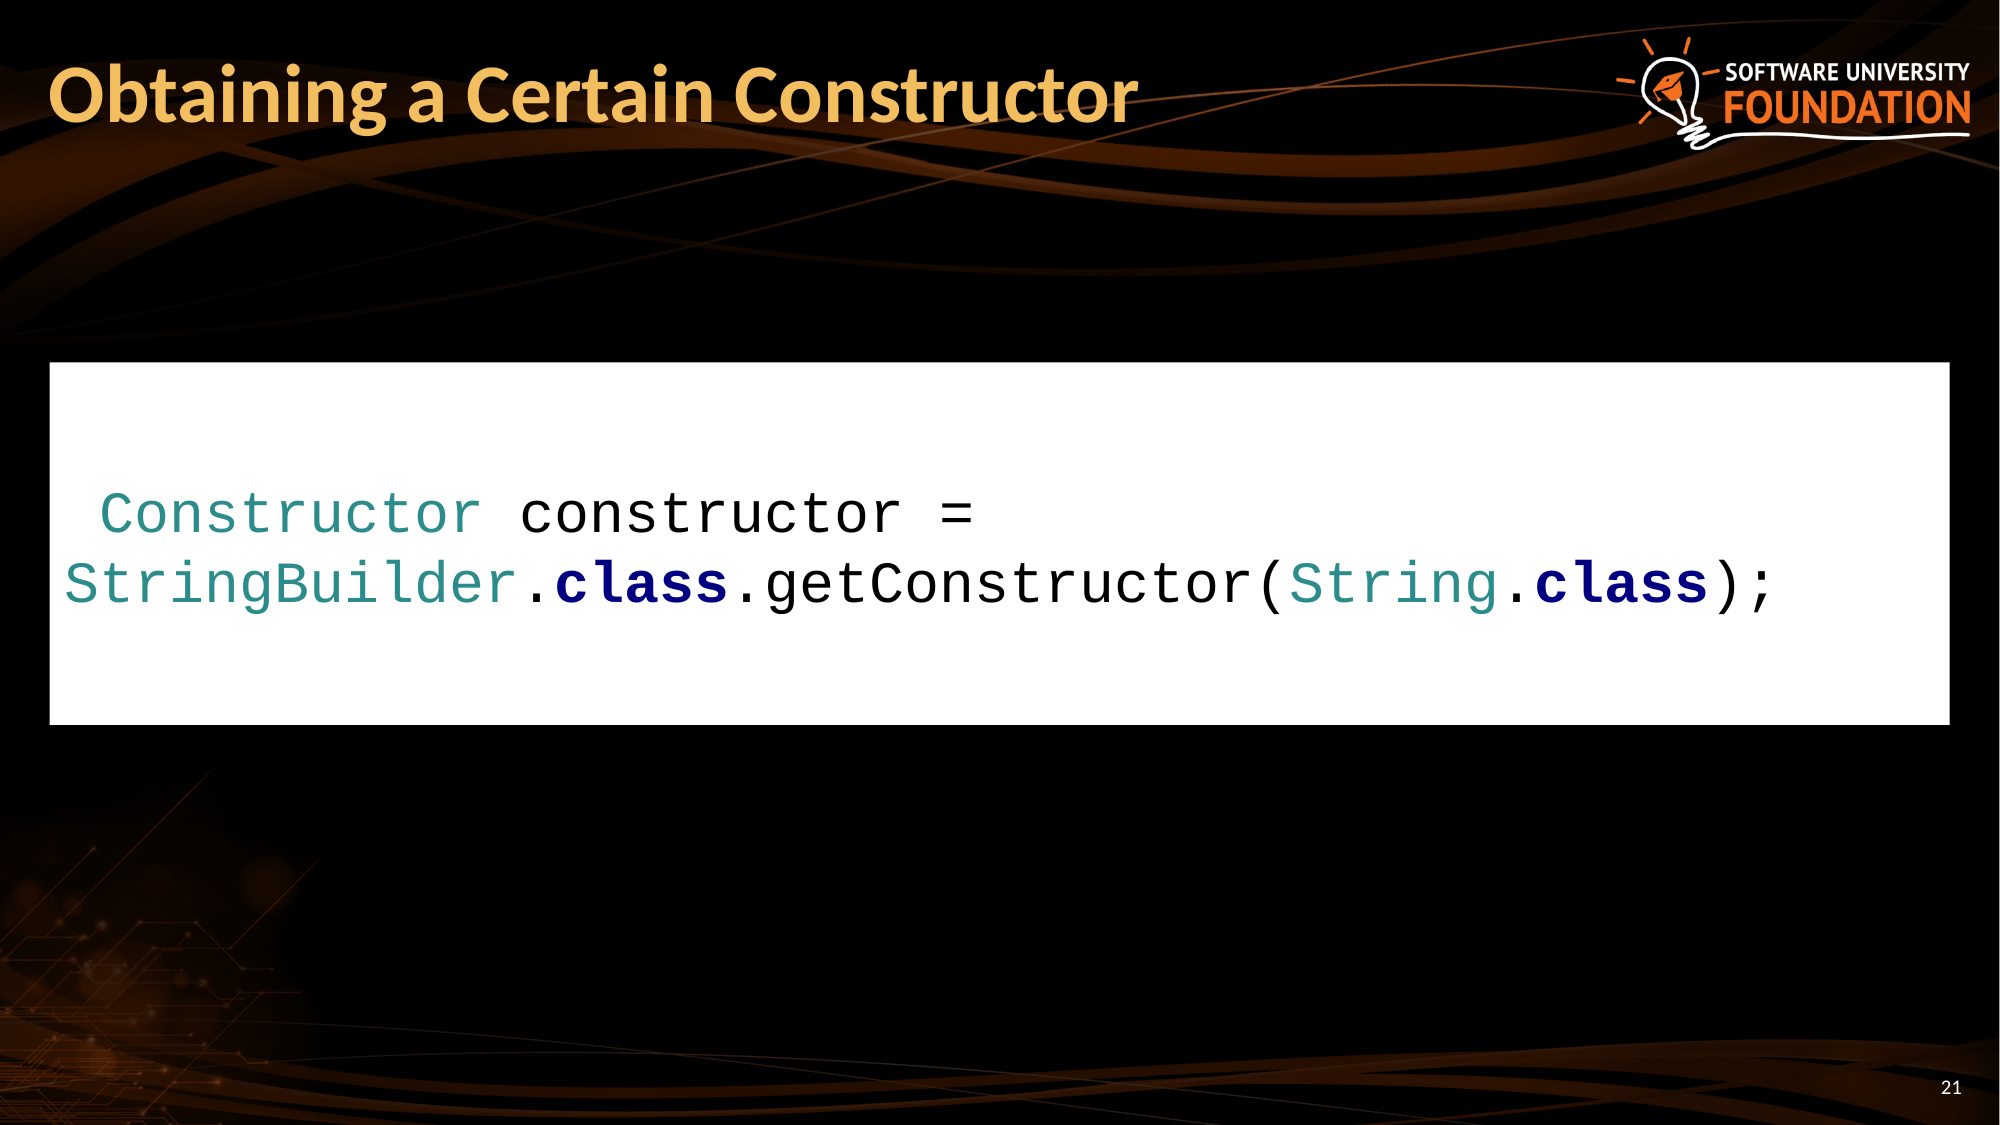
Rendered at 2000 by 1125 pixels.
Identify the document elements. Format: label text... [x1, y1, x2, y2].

text_box Constructor constructor = StringBuilder.class.getConstructor(String.class); [49, 361, 1951, 726]
title Obtaining a Certain Constructor [30, 6, 1602, 189]
picture [0, 0, 2000, 1125]
slide_number 21 [1897, 1070, 1968, 1103]
